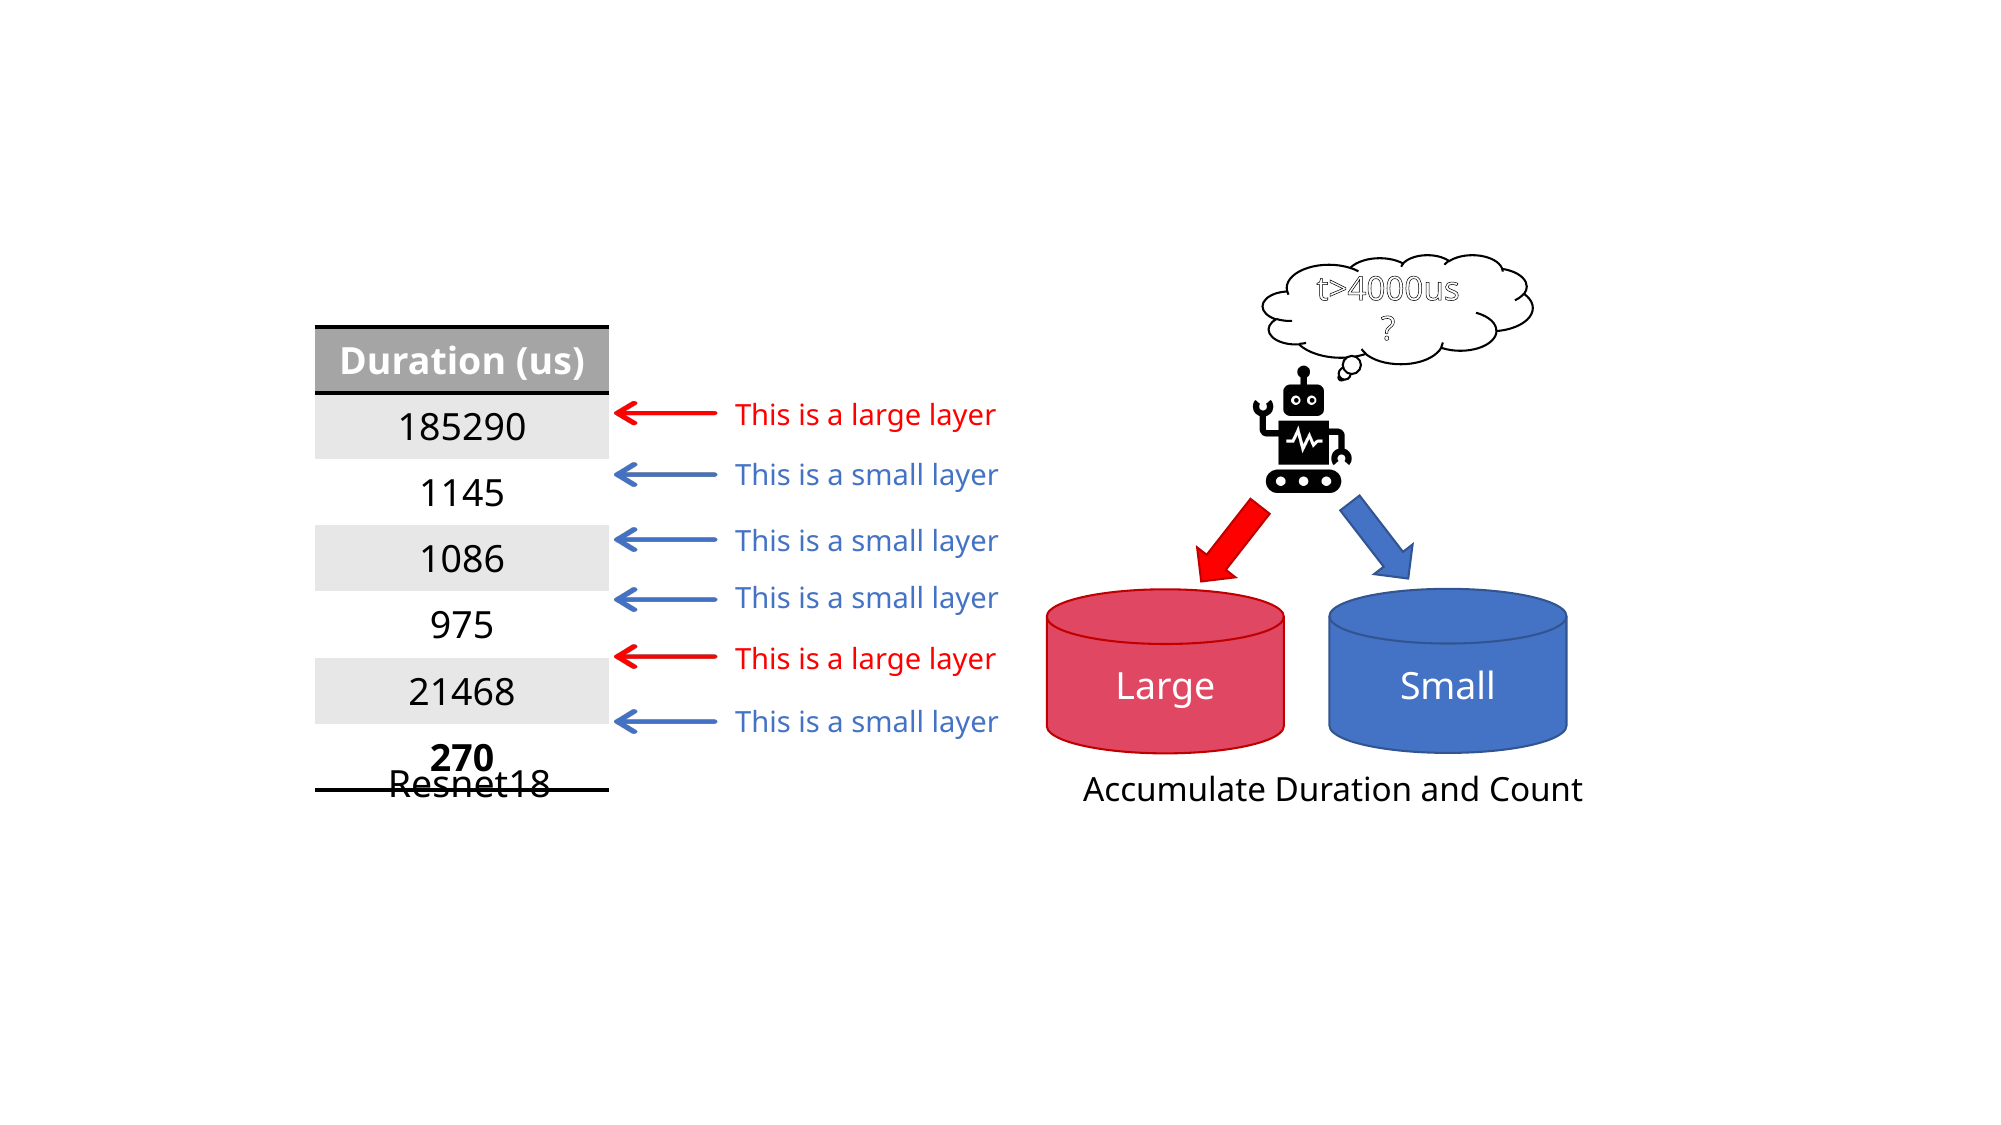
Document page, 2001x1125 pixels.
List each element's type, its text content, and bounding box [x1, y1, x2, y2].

table_cell 185290 [315, 395, 609, 459]
text_box This is a small layer [722, 514, 1014, 565]
text_box [1195, 507, 1272, 583]
picture [1228, 356, 1379, 507]
text_box Small [1328, 587, 1568, 754]
picture [609, 379, 722, 756]
table_cell 1145 [315, 459, 609, 525]
text_box This is a small layer [722, 695, 1014, 746]
text_box Accumulate Duration and Count [1068, 760, 1599, 816]
text_box [1338, 507, 1414, 580]
text_box t>4000us? [1261, 254, 1534, 366]
text_box Large [1045, 588, 1285, 755]
text_box Resnet18 [373, 752, 576, 813]
text_box This is a small layer [722, 449, 1014, 499]
table_cell 21468 [315, 658, 609, 724]
table_header Duration (us) [315, 329, 609, 391]
text_box This is a small layer [722, 572, 1014, 622]
table_cell 270 [315, 724, 609, 788]
text_box This is a large layer [722, 632, 1012, 683]
text_box This is a large layer [722, 389, 1012, 439]
table_cell 1086 [315, 525, 609, 591]
table_cell 975 [315, 591, 609, 658]
